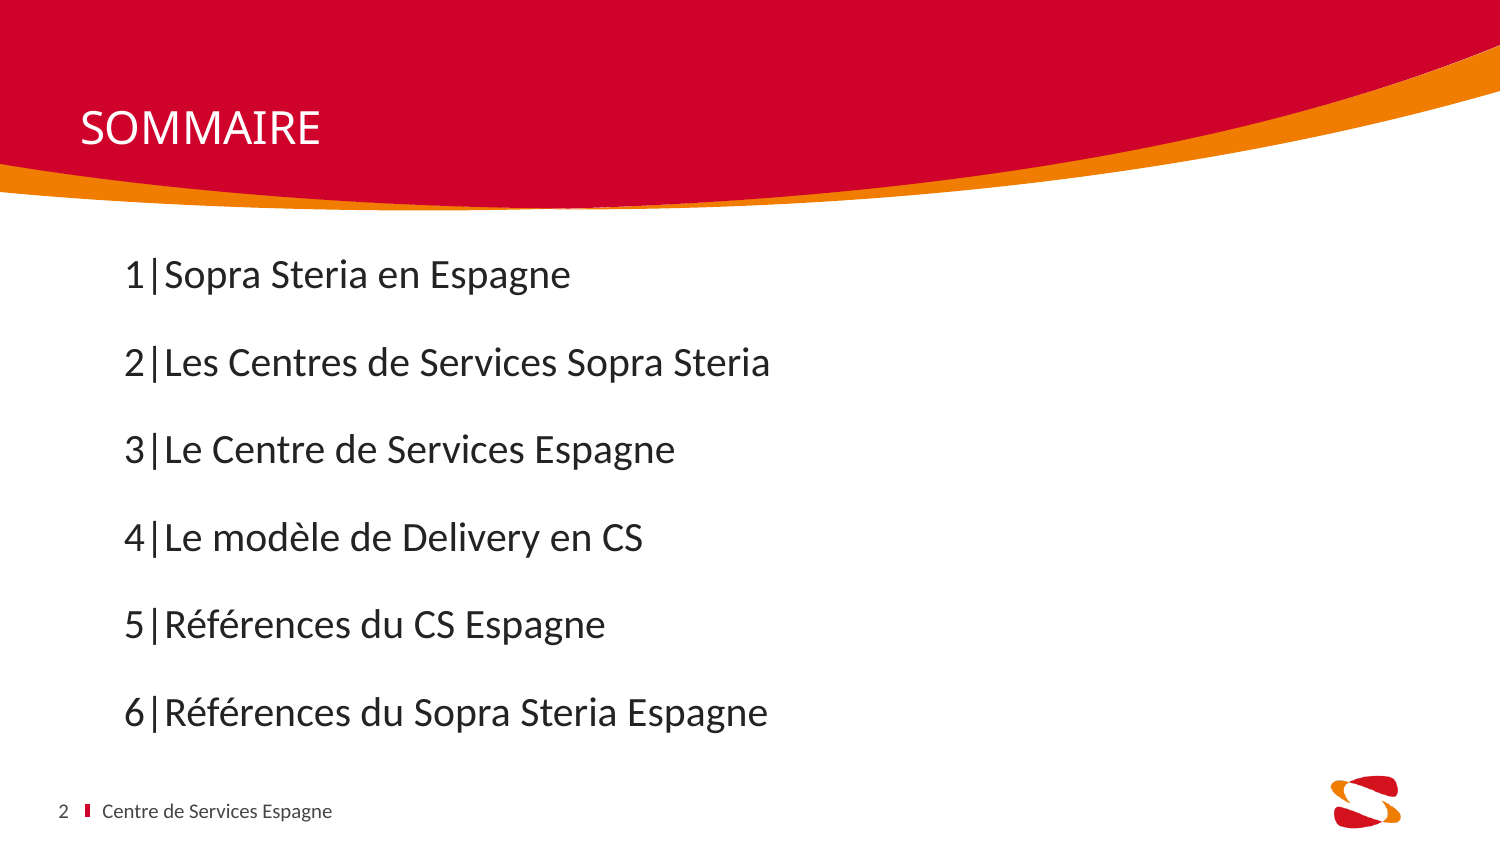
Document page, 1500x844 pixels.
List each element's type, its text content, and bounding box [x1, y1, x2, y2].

text_box sommaire [20, 32, 1340, 162]
footer Centre de Services Espagne [87, 800, 833, 821]
text_box 1|Sopra Steria en Espagne 2|Les Centres de Services Sopra Steria 3|Le Centre de Services Espagne 4|Le modèle de Delivery en CS 5|Références du CS Espagne 6|Références du Sopra Steria Espagne [123, 246, 1176, 800]
picture [1319, 767, 1412, 836]
slide_number 2 [20, 800, 69, 821]
